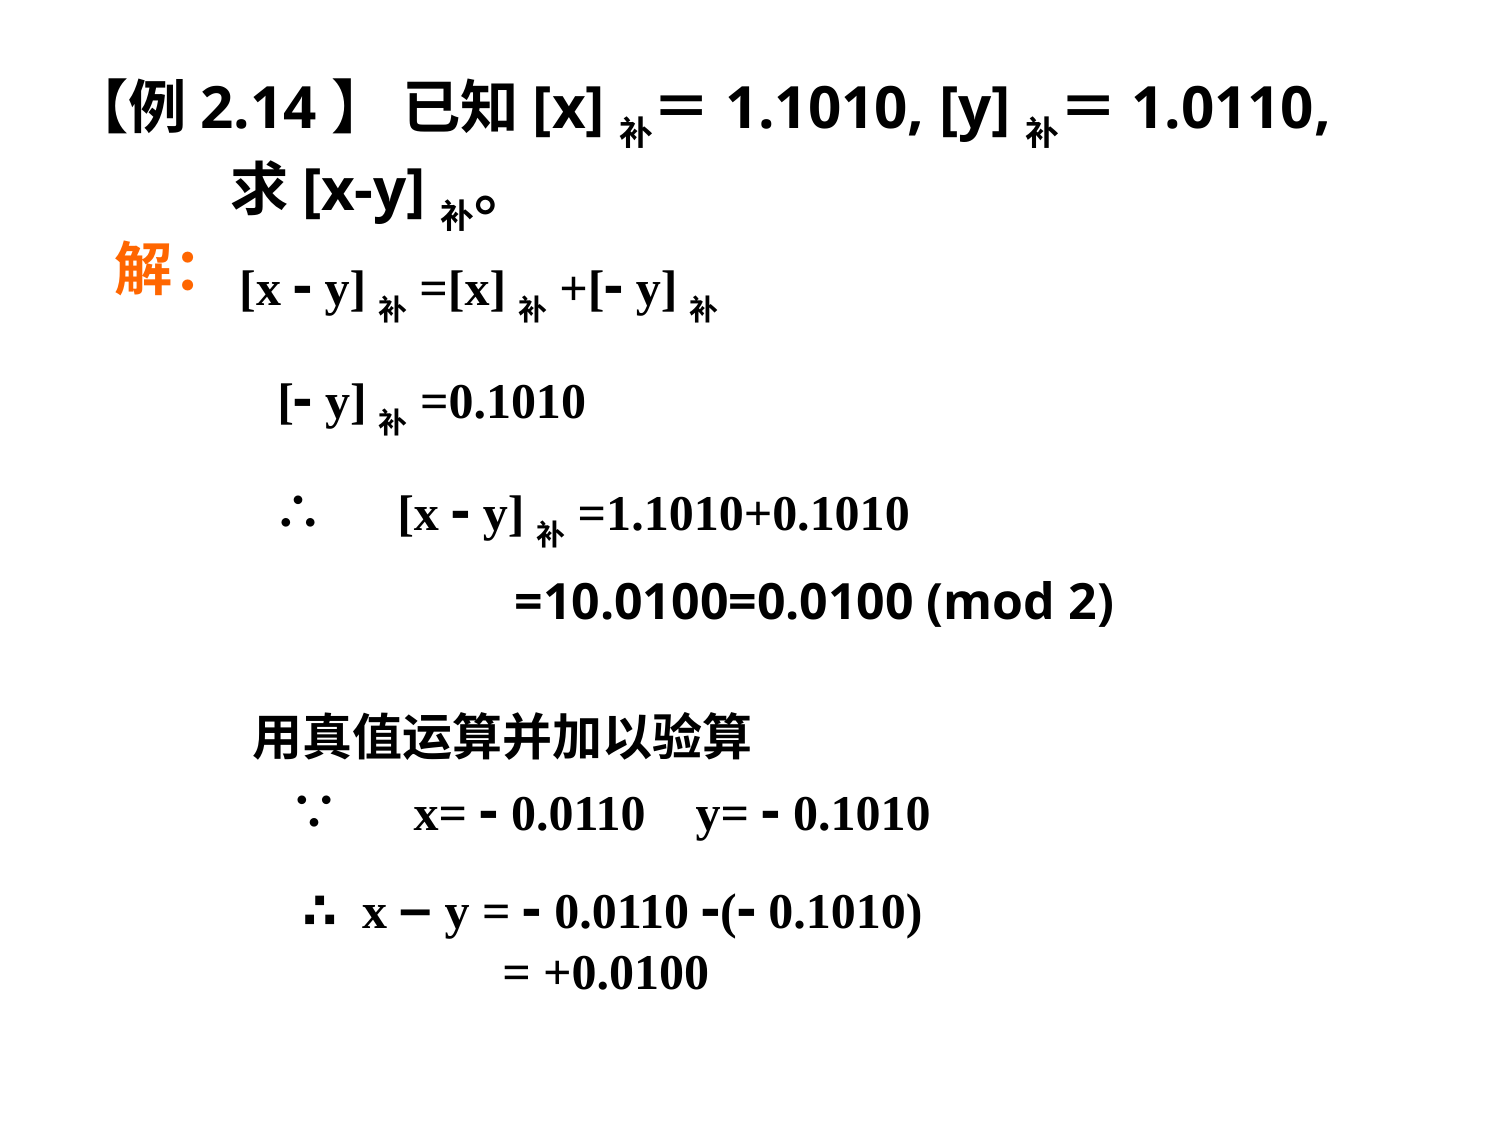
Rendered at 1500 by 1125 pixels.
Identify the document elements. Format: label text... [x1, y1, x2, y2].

text_box =10.0100=0.0100 (mod 2) [500, 562, 1317, 638]
text_box 解： [100, 224, 247, 310]
text_box [x - y]补=[x]补+[- y]补 [224, 240, 734, 334]
text_box [- y]补=0.1010 [262, 352, 1046, 447]
text_box ∴ x – y = - 0.0110 -(- 0.1010) = +0.0100 [287, 862, 1238, 1008]
text_box ∵ x= - 0.0110 y= - 0.1010 [275, 765, 1152, 850]
text_box ∴ [x - y]补=1.1010+0.1010 [258, 465, 925, 559]
text_box 用真值运算并加以验算 [237, 698, 768, 774]
text_box 【例2.14】 已知[x]补＝1.1010, [y]补＝1.0110, 求[x-y]补。 [55, 62, 1346, 243]
